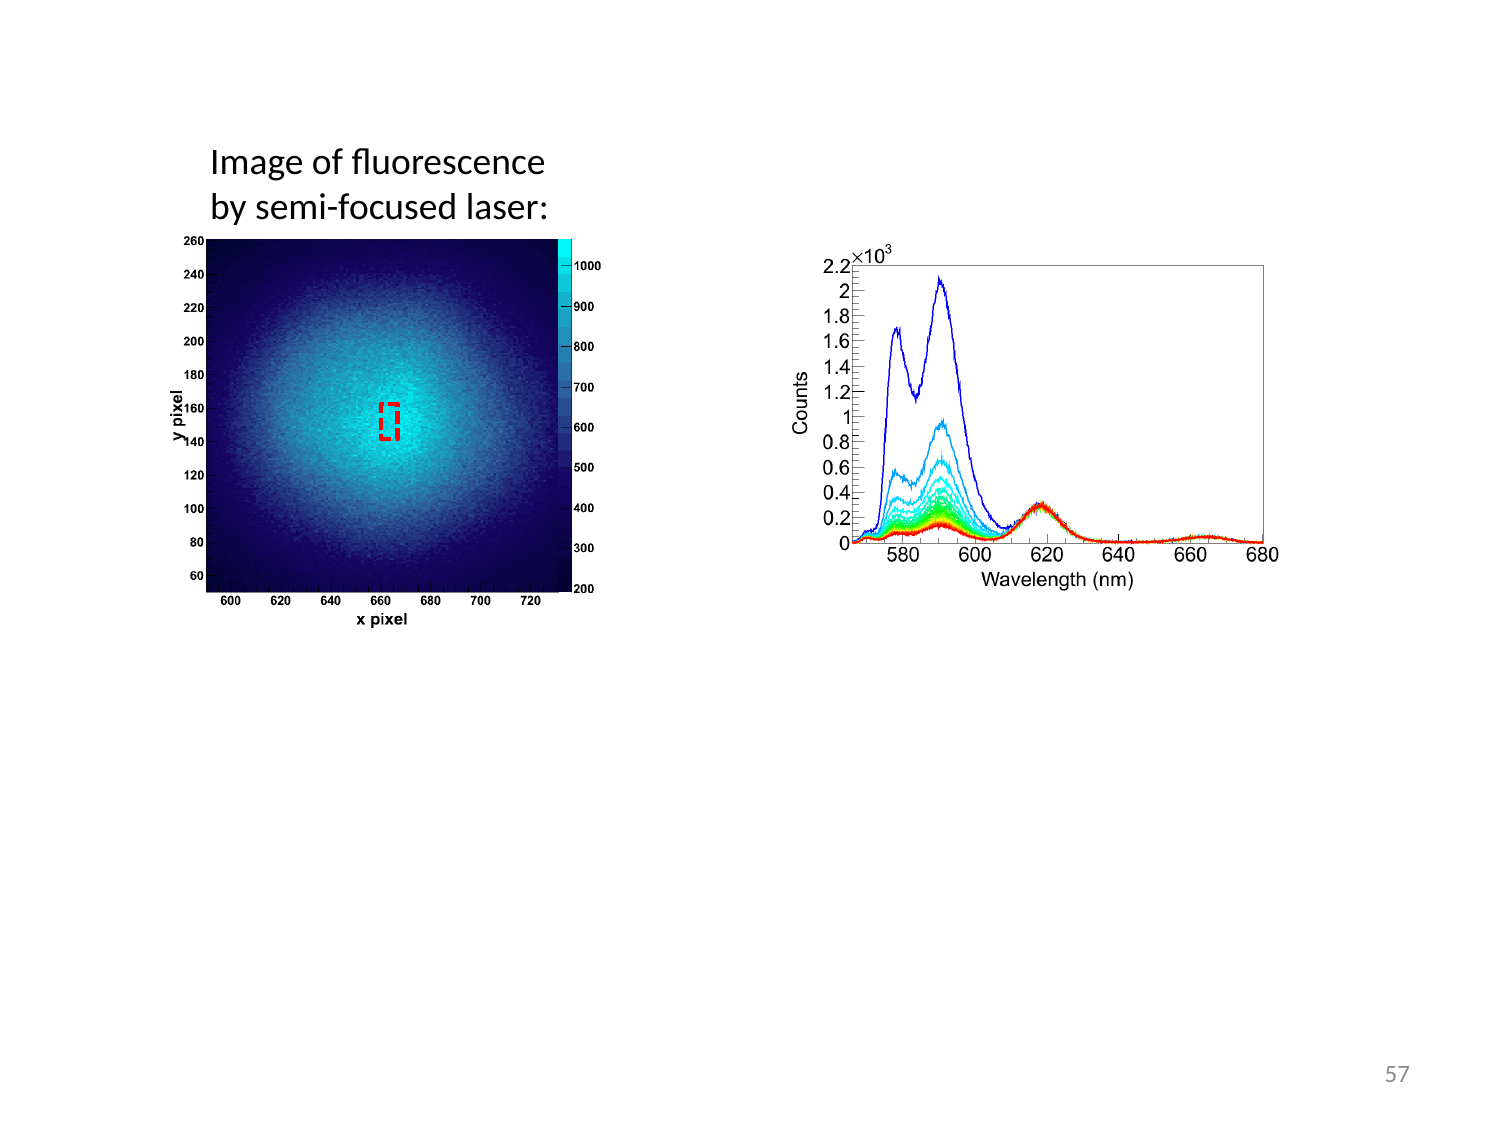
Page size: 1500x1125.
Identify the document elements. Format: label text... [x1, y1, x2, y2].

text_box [787, 239, 1288, 596]
text_box Image of fluorescence by semi-focused laser: [195, 129, 583, 227]
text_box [162, 228, 602, 637]
slide_number 57 [1074, 1042, 1425, 1103]
